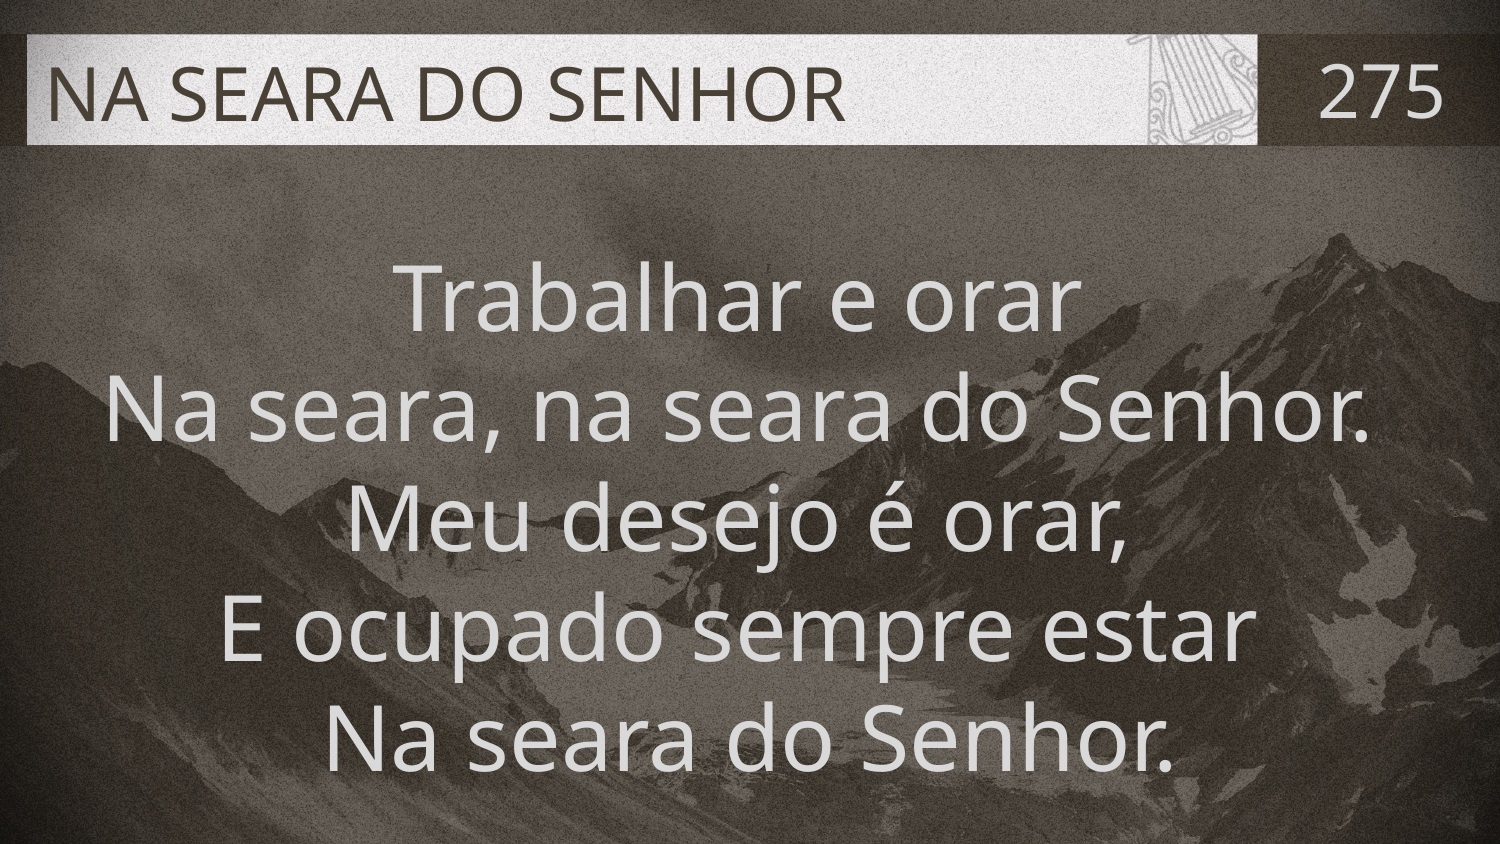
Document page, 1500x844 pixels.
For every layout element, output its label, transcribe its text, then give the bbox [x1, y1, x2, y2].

list Trabalhar e orar Na seara, na seara do Senhor. Meu desejo é orar, E ocupado sempre estar Na seara do Senhor. [0, 185, 1500, 844]
title NA SEARA DO SENHOR [29, 33, 1258, 151]
picture [0, 0, 1500, 185]
list 275 [1281, 36, 1483, 143]
